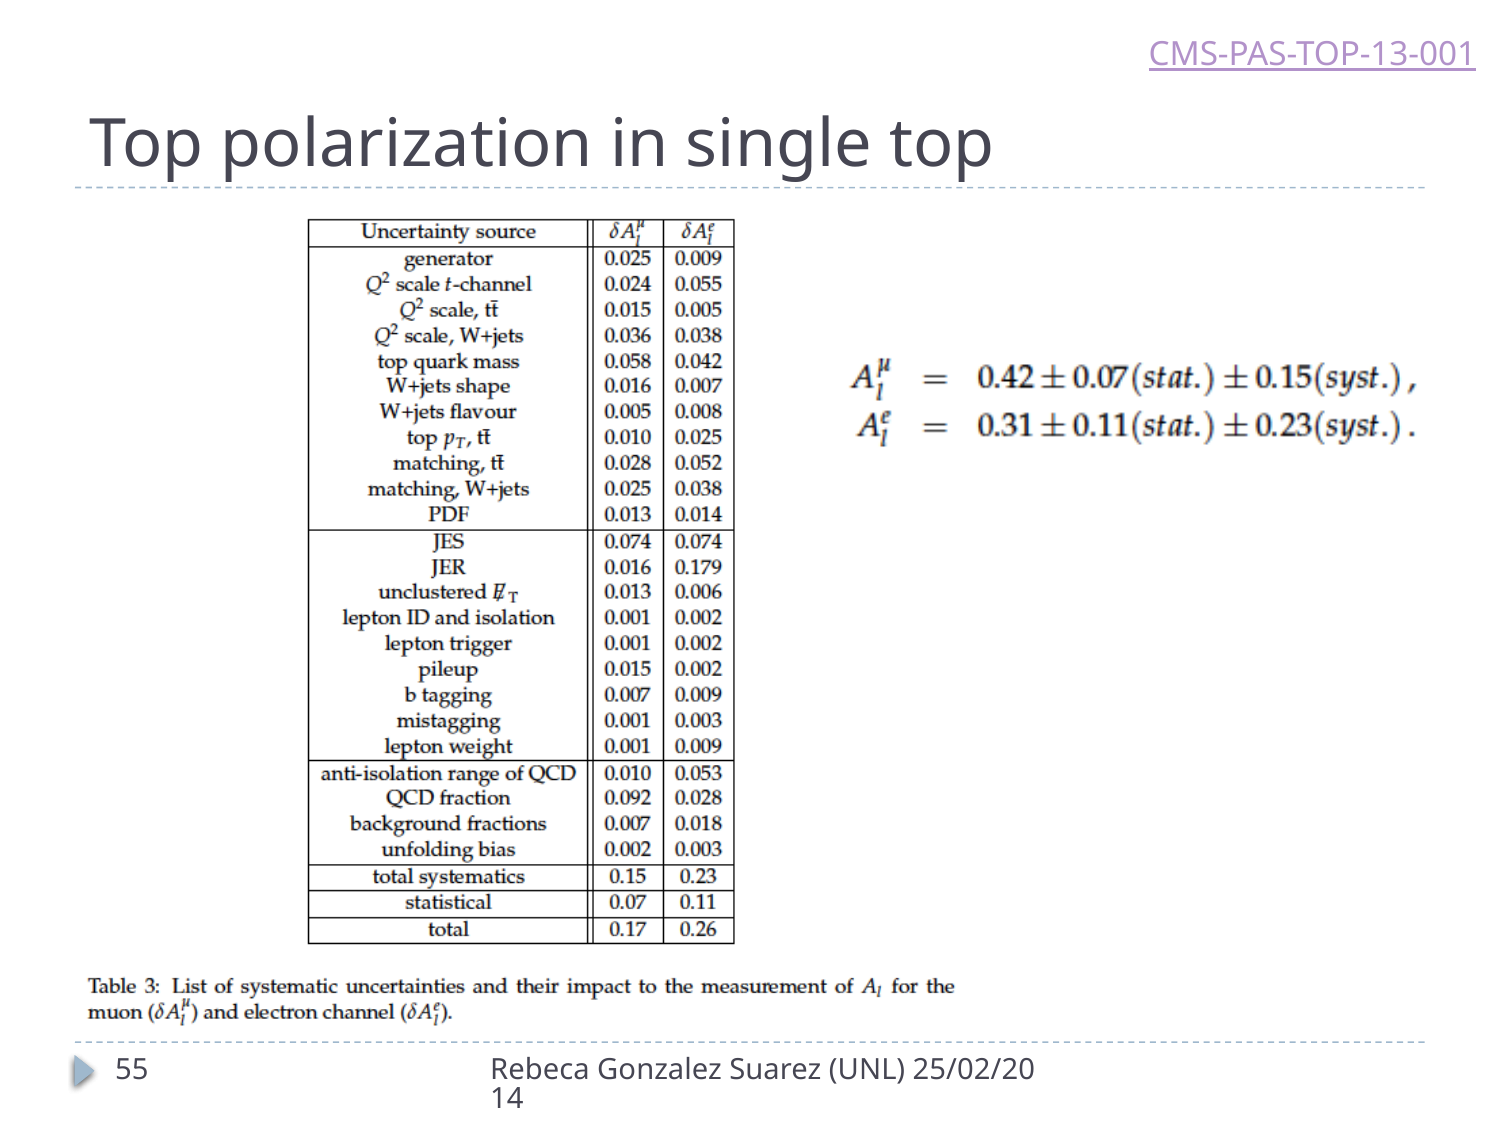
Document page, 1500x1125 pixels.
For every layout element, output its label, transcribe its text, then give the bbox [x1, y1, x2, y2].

footer Rebeca Gonzalez Suarez (UNL) 25/02/2014 [475, 1042, 1051, 1103]
slide_number 55 [100, 1042, 426, 1103]
text_box CMS-PAS-TOP-13-001 [1133, 24, 1492, 85]
title Top polarization in single top [75, 37, 1425, 188]
picture [74, 214, 1426, 1028]
